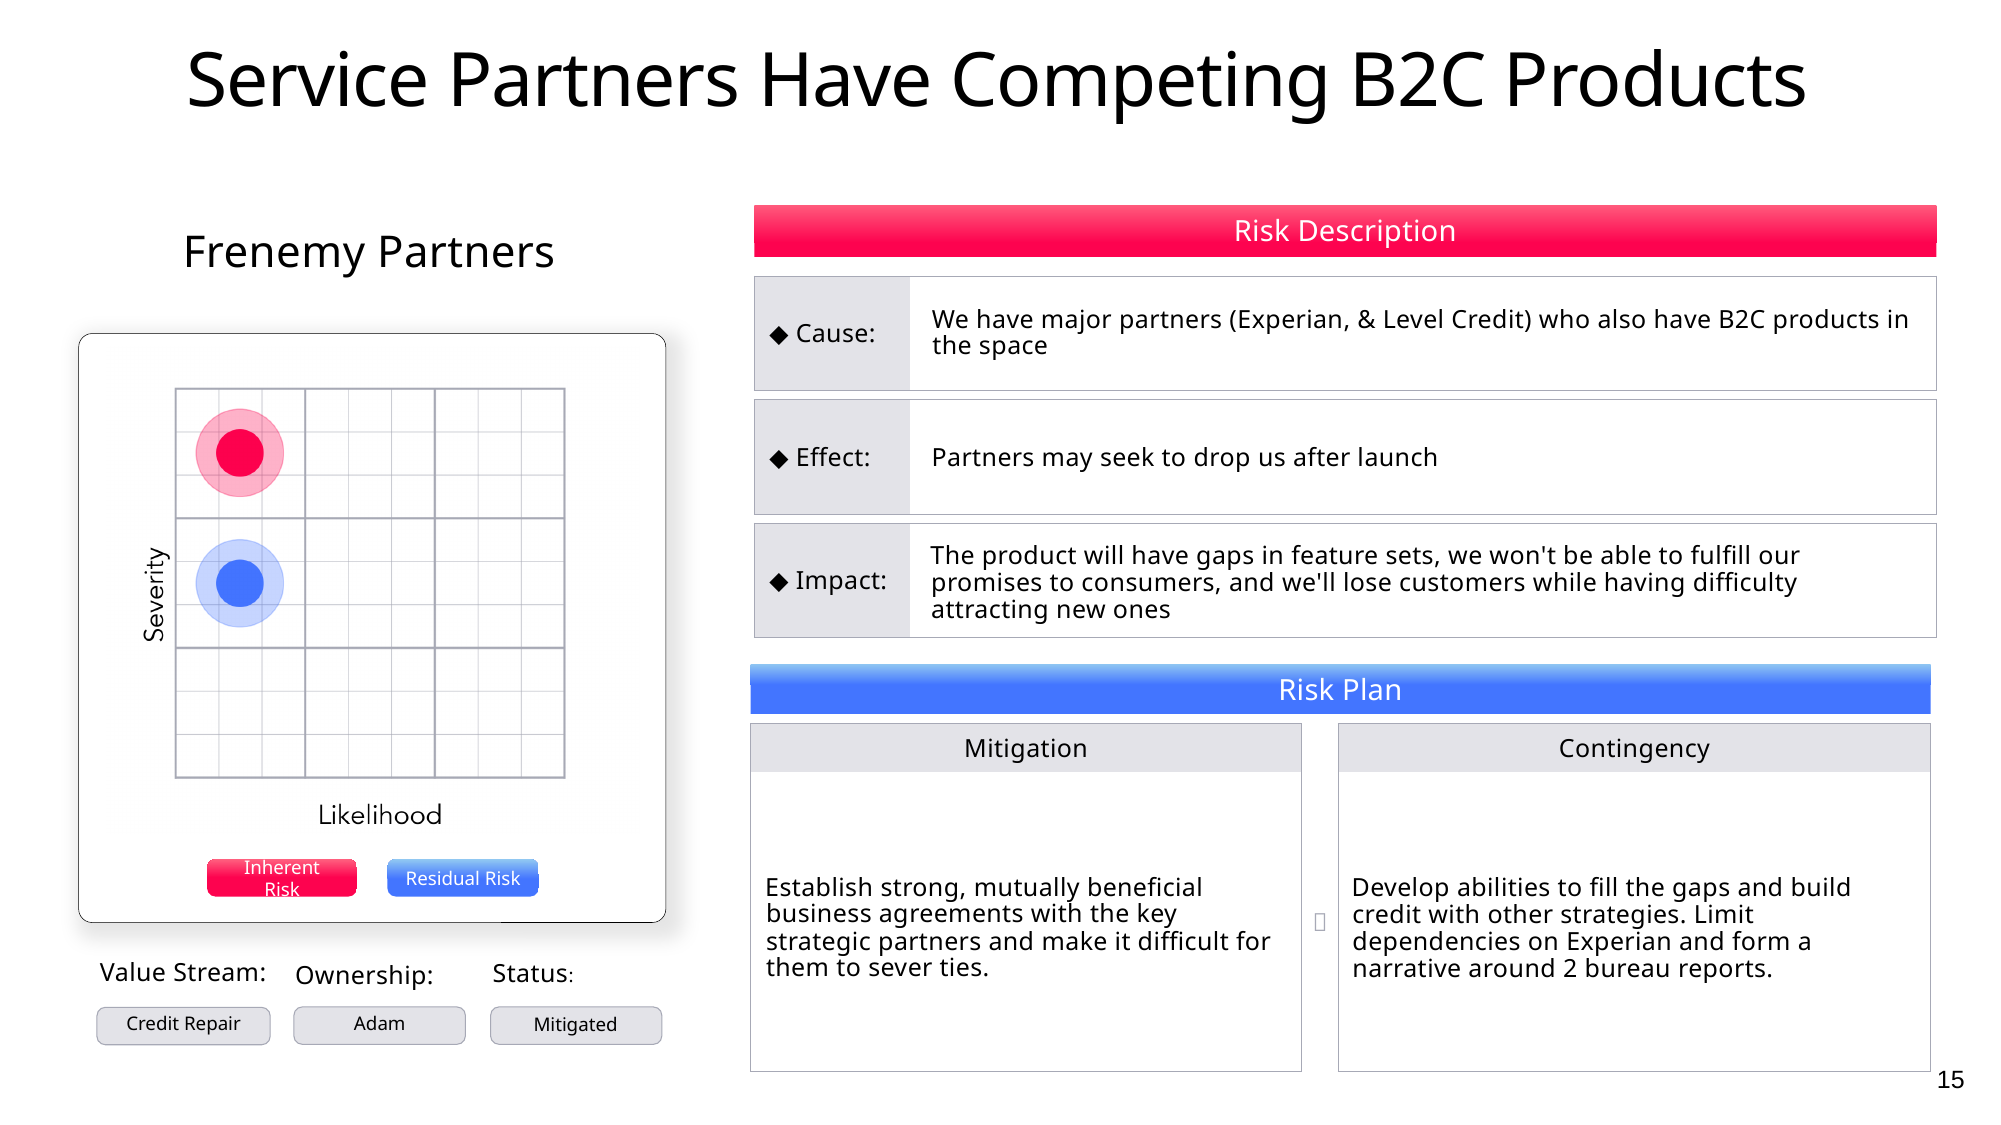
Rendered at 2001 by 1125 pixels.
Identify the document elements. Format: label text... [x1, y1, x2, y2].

list Adam [293, 1006, 466, 1045]
list Establish strong, mutually beneficial business agreements with the key strategic partners and make it difficult for them to sever ties. [750, 777, 1301, 1080]
title Service Partners Have Competing B2C Products [74, 35, 1921, 191]
list Frenemy Partners [73, 222, 665, 334]
list The product will have gaps in feature sets, we won't be able to fulfill our promises to consumers, and we'll lose customers while having difficulty attracting new ones [915, 530, 1933, 638]
list Mitigated [489, 1007, 662, 1046]
list Develop abilities to fill the gaps and build credit with other strategies. Limit dependencies on Experian and form a narrative around 2 bureau reports. [1336, 777, 1931, 1080]
list Credit Repair [97, 1006, 270, 1045]
picture [106, 346, 640, 834]
list We have major partners (Experian, & Level Credit) who also have B2C products in the space [916, 280, 1931, 387]
list Partners may seek to drop us after launch [916, 405, 1933, 512]
